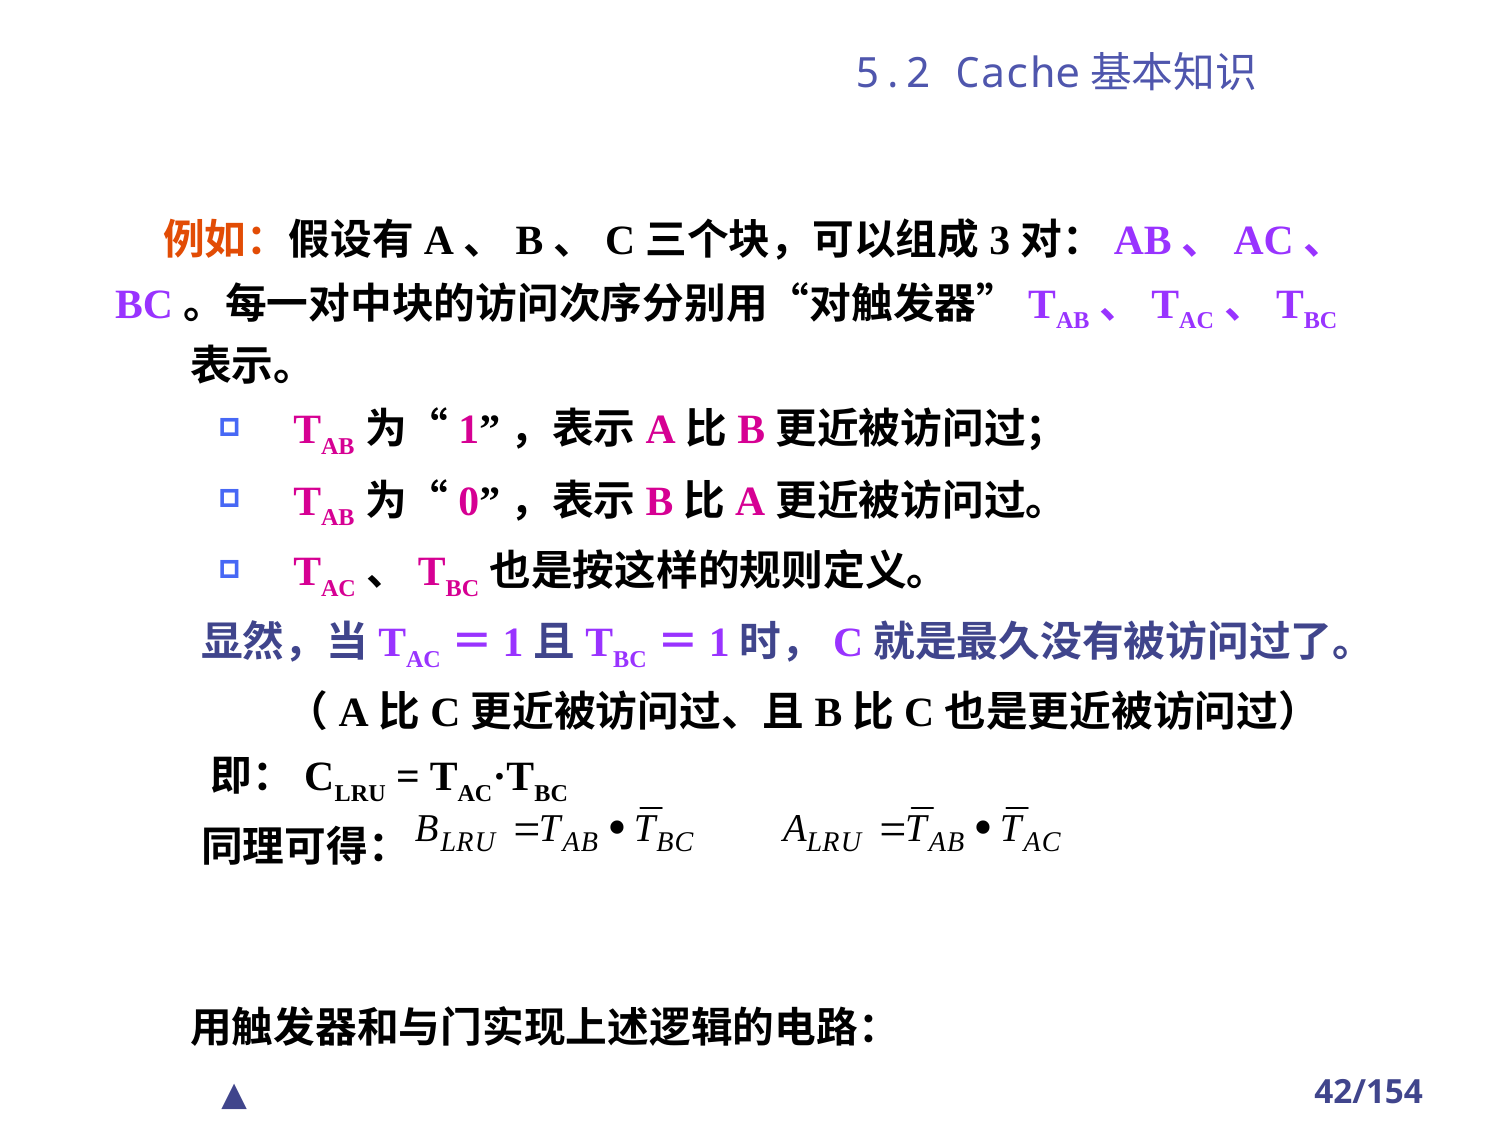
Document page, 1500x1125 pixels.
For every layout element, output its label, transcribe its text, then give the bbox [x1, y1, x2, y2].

list 例如：假设有A、B、C三个块，可以组成3对：AB、AC、 BC。每一对中块的访问次序分别用“对触发器”TAB、TAC、TBC表示。 TAB为“1”，表示A比B更近被访问过； TAB为“0”，表示B比A更近被访问过。 TAC、TBC也是按这样的规则定义。 显然，当TAC＝1且TBC＝1时，C就是最久没有被访问过了。 （A比C更近被访问过、且B比C也是更近被访问过） 即：CLRU = TAC·TBC 同理可得： 用触发器和与门实现上述逻辑的电路： [100, 200, 1399, 544]
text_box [773, 798, 1070, 860]
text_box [407, 798, 704, 860]
list 例如：假设有A、B、C三个块，可以组成3对：AB、AC、 BC。每一对中块的访问次序分别用“对触发器”TAB、TAC、TBC表示。 TAB为“1”，表示A比B更近被访问过； TAB为“0”，表示B比A更近被访问过。 TAC、TBC也是按这样的规则定义。 显然，当TAC＝1且TBC＝1时，C就是最久没有被访问过了。 （A比C更近被访问过、且B比C也是更近被访问过） 即：CLRU = TAC·TBC 同理可得： 用触发器和与门实现上述逻辑的电路： [100, 545, 1399, 1013]
title 5.2 Cache基本知识 [637, 40, 1475, 104]
